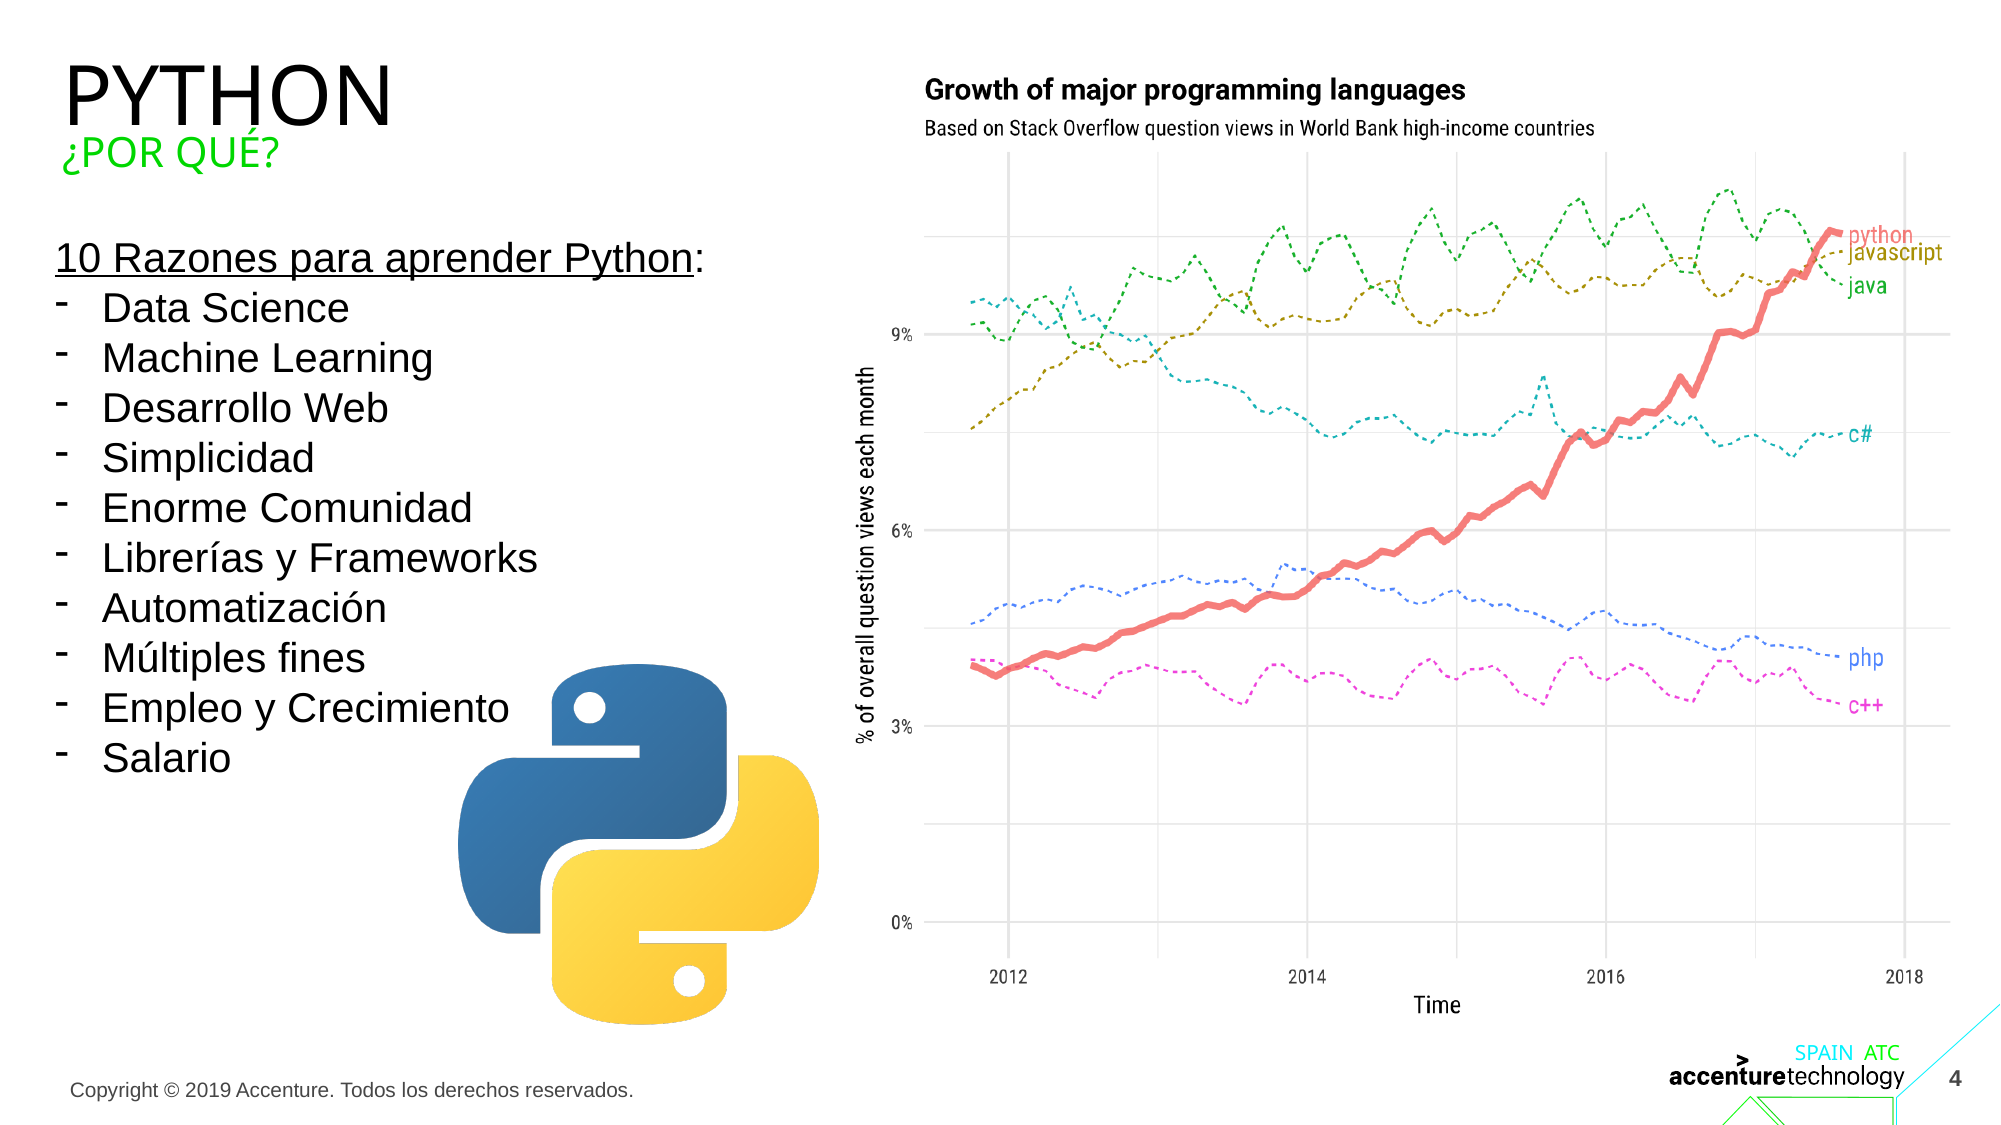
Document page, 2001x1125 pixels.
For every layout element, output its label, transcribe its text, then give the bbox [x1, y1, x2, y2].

picture [458, 664, 819, 1025]
text_box 10 Razones para aprender Python: Data Science Machine Learning Desarrollo Web Simplicidad Enorme Comunidad Librerías y Frameworks Automatización Múltiples fines Empleo y Crecimiento Salario [54, 231, 769, 909]
title Python ¿Por qué? [62, 62, 1938, 225]
footer Copyright © 2019 Accenture. Todos los derechos reservados. [55, 1068, 1173, 1104]
picture [844, 66, 2000, 1125]
slide_number 4 [1911, 1057, 1962, 1092]
